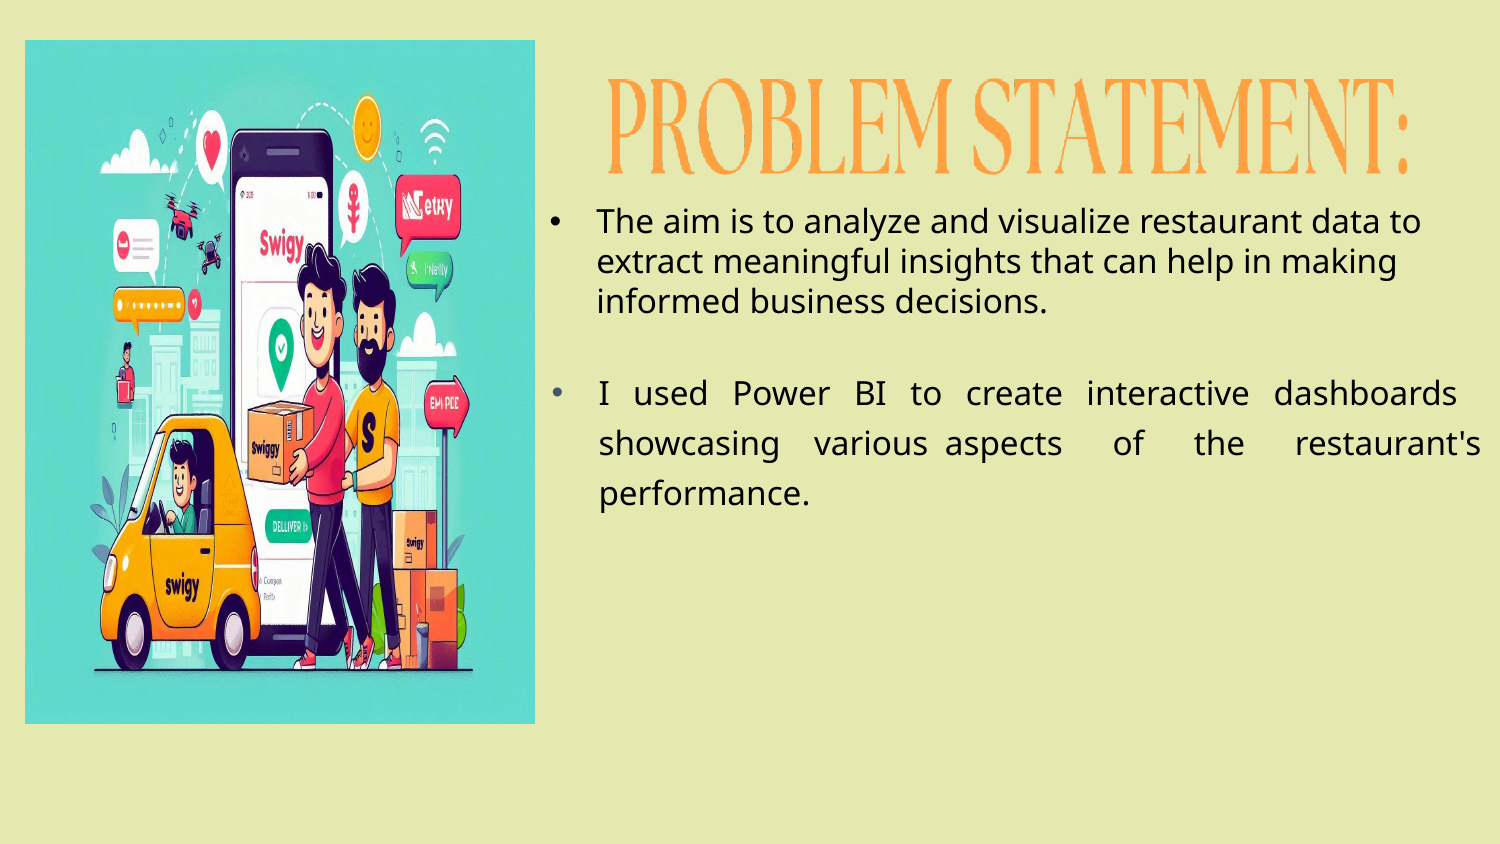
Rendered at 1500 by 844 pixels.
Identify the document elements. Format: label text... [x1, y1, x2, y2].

picture [25, 40, 535, 724]
picture [605, 40, 1453, 201]
text_box The aim is to analyze and visualize restaurant data to extract meaningful insights that can help in making informed business decisions. I used Power BI to create interactive dashboards showcasing various aspects of the restaurant's performance. [535, 185, 1500, 568]
